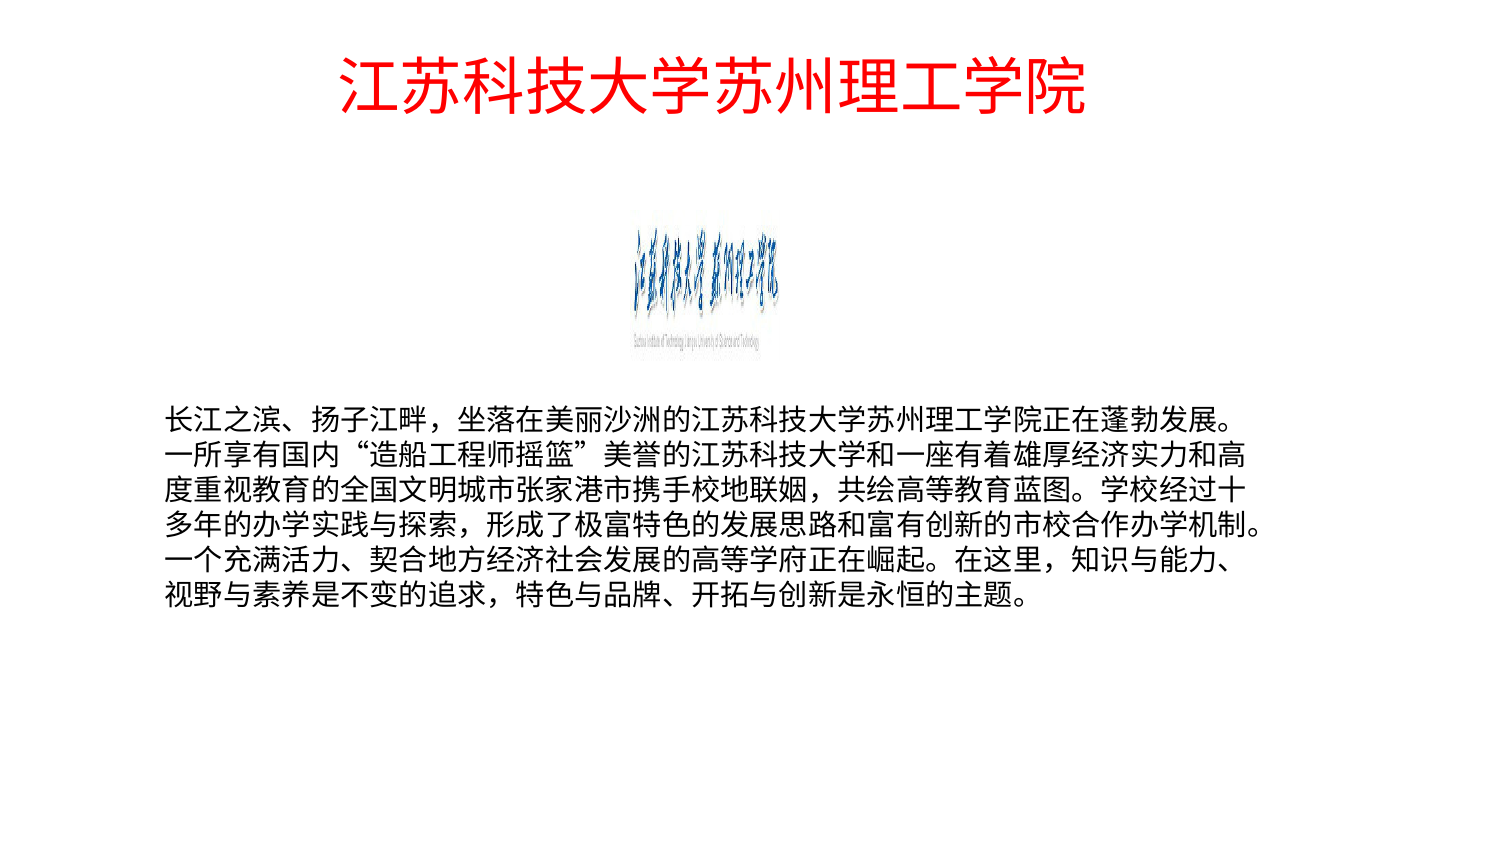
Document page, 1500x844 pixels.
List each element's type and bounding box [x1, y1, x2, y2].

picture [629, 210, 780, 361]
